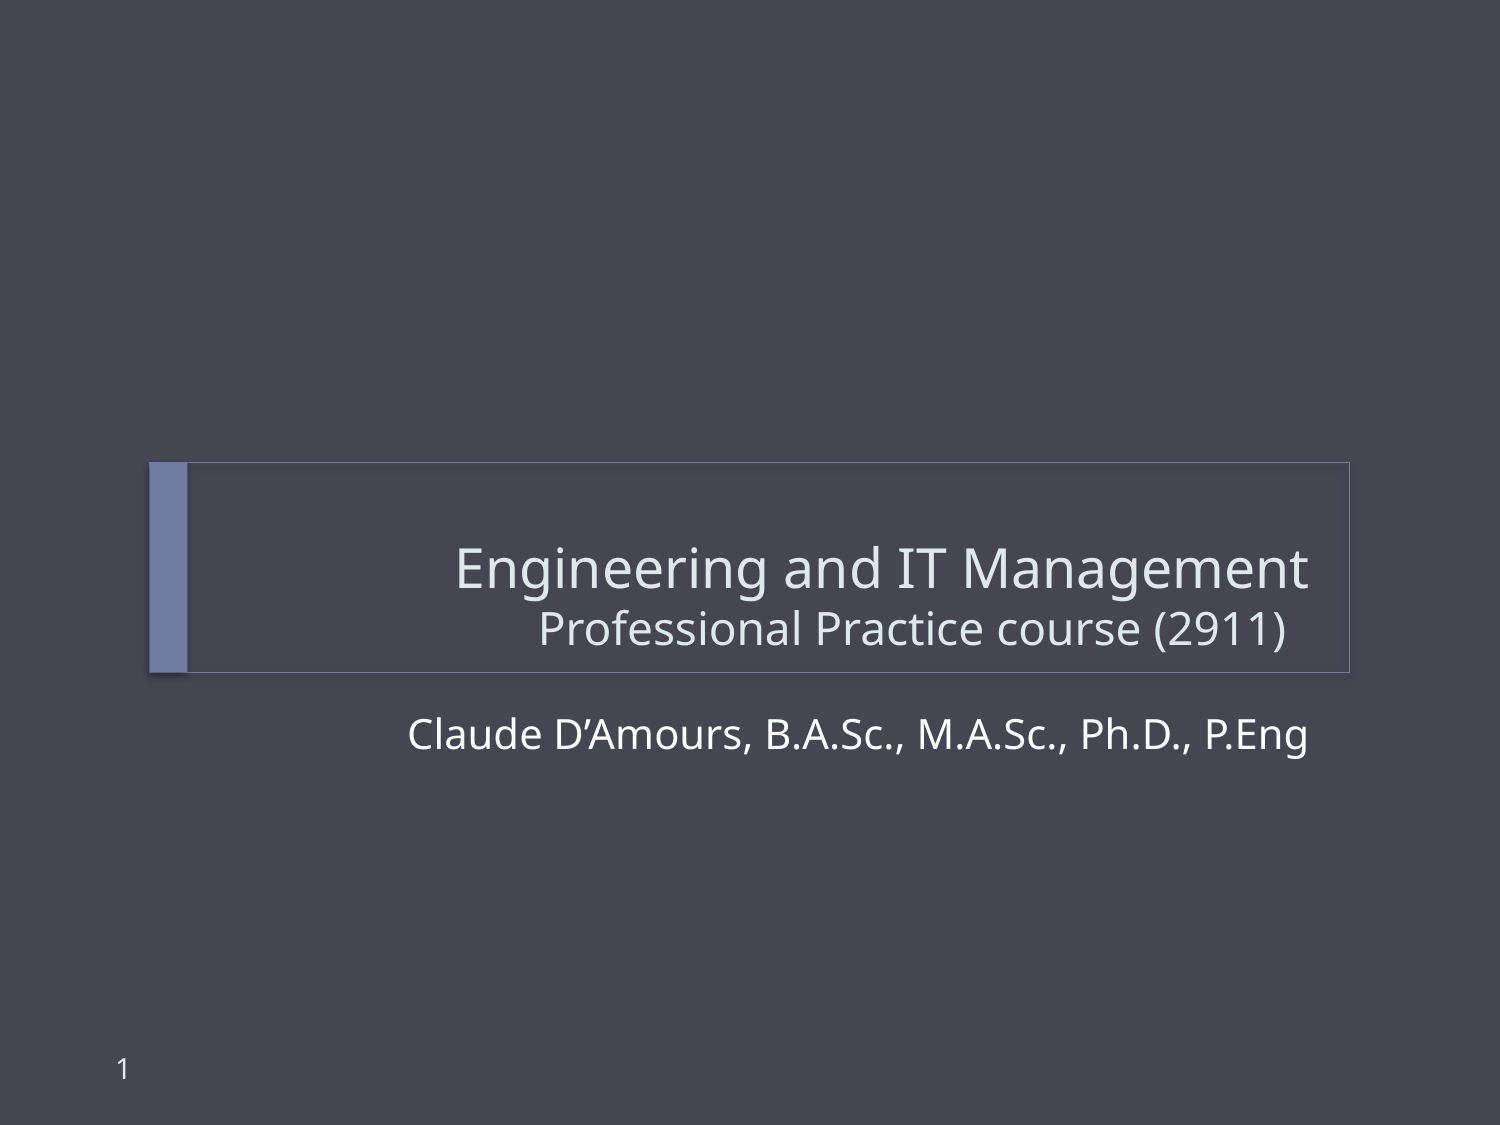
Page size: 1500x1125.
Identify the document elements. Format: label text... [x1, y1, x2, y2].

slide_number 1 [100, 1042, 426, 1103]
list Claude D’Amours, B.A.Sc., M.A.Sc., Ph.D., P.Eng [212, 699, 1325, 888]
title Engineering and IT Management Professional Practice course (2911) [200, 459, 1325, 663]
